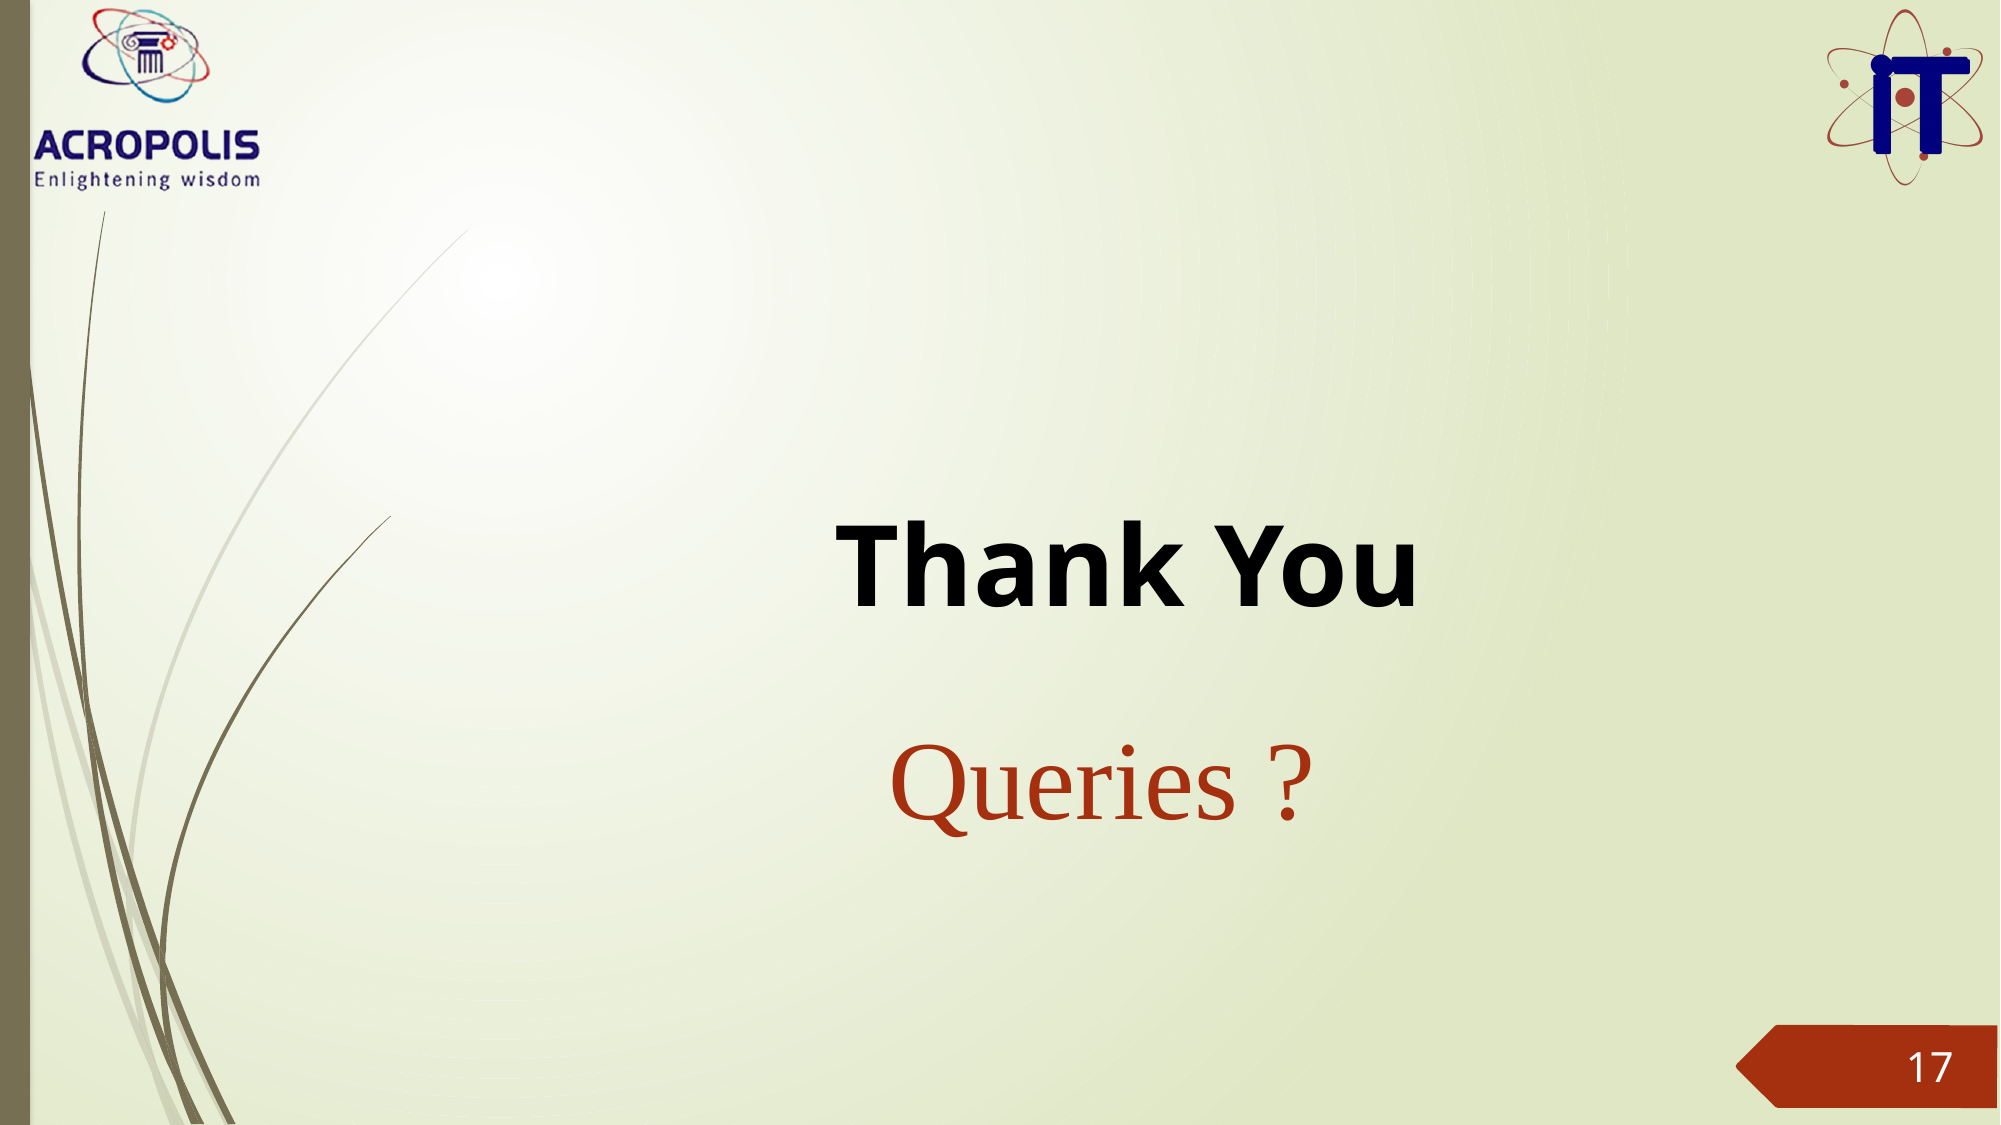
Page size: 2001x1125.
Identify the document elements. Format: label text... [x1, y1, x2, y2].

picture [25, 0, 265, 204]
slide_number 17 [1840, 1039, 1969, 1100]
text_box Thank You [819, 486, 1438, 637]
text_box Queries ? [873, 699, 1332, 850]
picture [1821, 0, 1989, 232]
